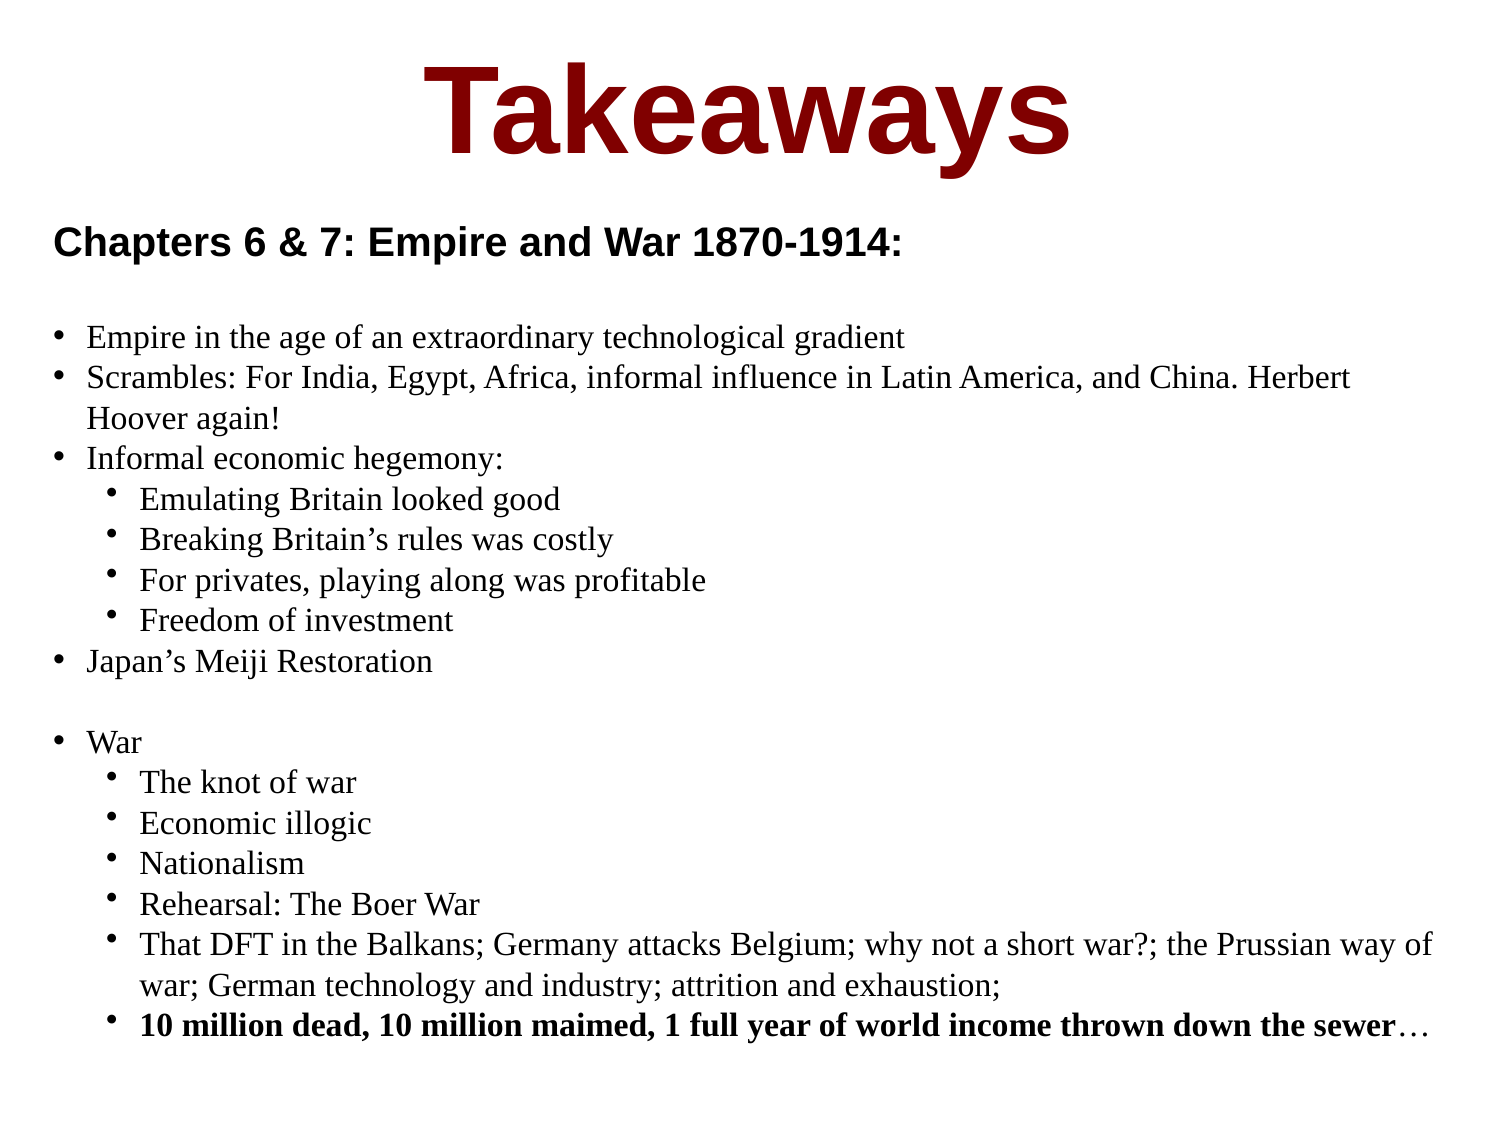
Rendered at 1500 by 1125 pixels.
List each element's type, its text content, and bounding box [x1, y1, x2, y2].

list Chapters 6 & 7: Empire and War 1870-1914: Empire in the age of an extraordinary technological gradient Scrambles: For India, Egypt, Africa, informal influence in Latin America, and China. Herbert Hoover again! Informal economic hegemony: Emulating Britain looked good Breaking Britain’s rules was costly For privates, playing along was profitable Freedom of investment Japan’s Meiji Restoration War The knot of war Economic illogic Nationalism Rehearsal: The Boer War That DFT in the Balkans; Germany attacks Belgium; why not a short war?; the Prussian way of war; German technology and industry; attrition and exhaustion; 10 million dead, 10 million maimed, 1 full year of world income thrown down the sewer… [44, 207, 1453, 1094]
title Takeaways [44, 0, 1453, 207]
